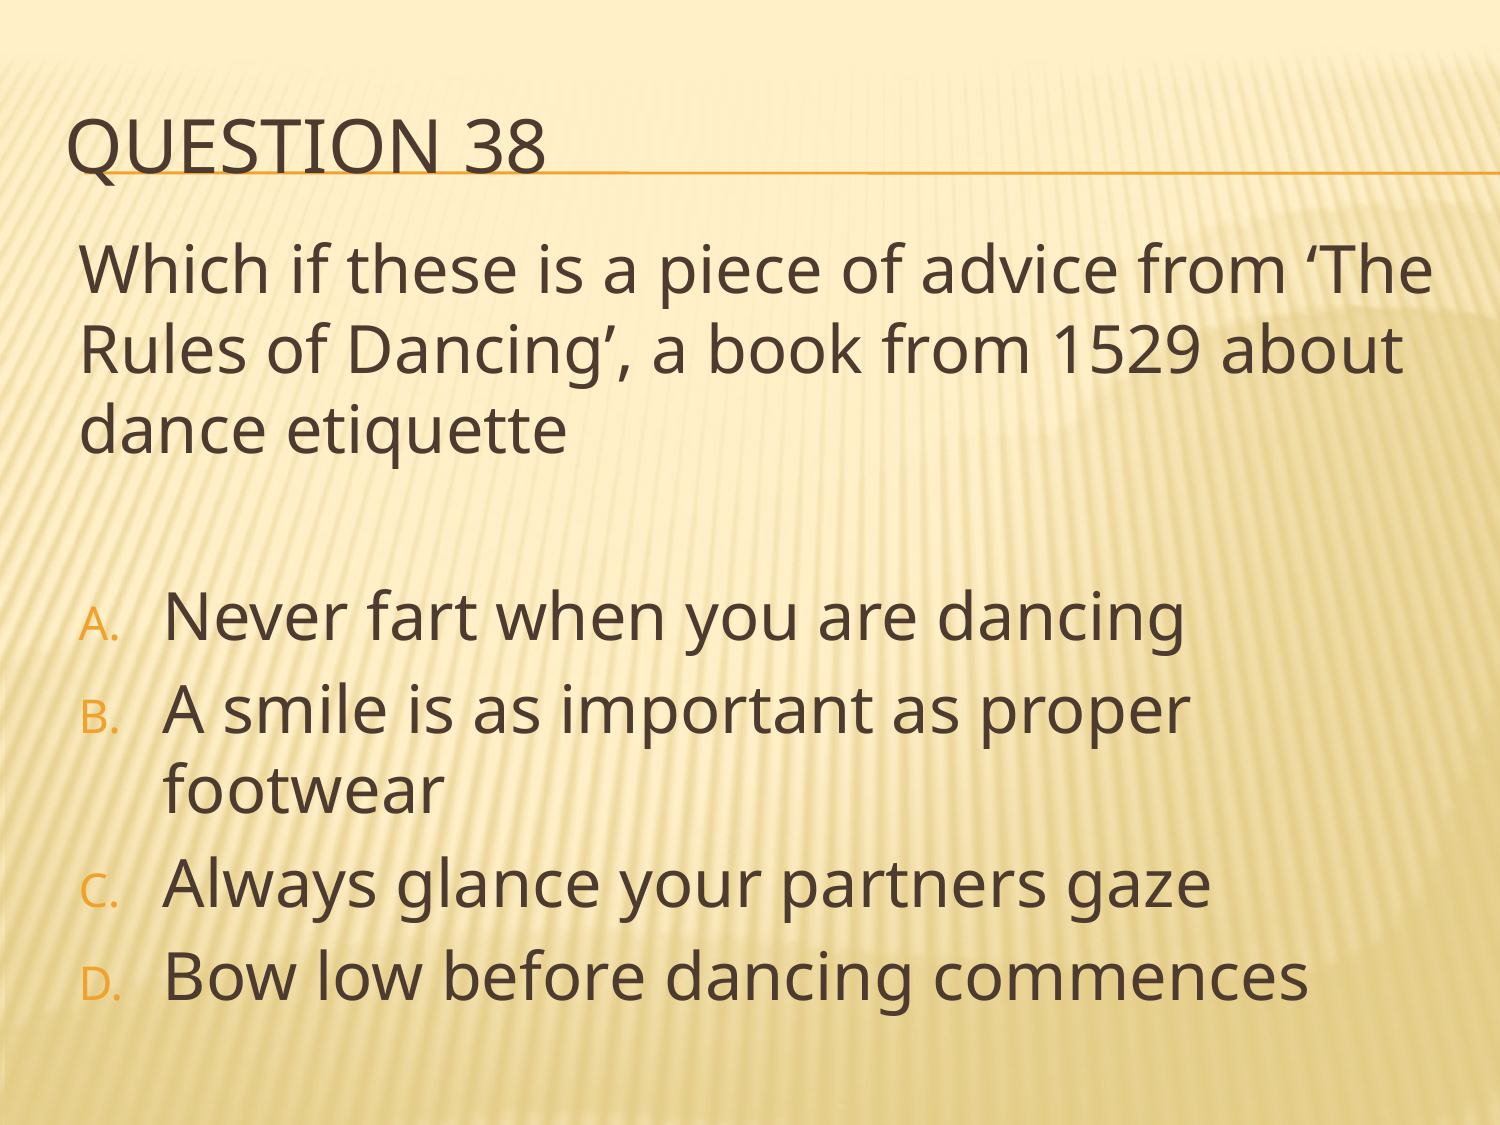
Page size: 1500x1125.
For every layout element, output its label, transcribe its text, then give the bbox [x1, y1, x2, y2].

title Question 38 [50, 75, 1475, 213]
list Which if these is a piece of advice from ‘The Rules of Dancing’, a book from 1529 about dance etiquette Never fart when you are dancing A smile is as important as proper footwear Always glance your partners gaze Bow low before dancing commences [41, 219, 1459, 1035]
